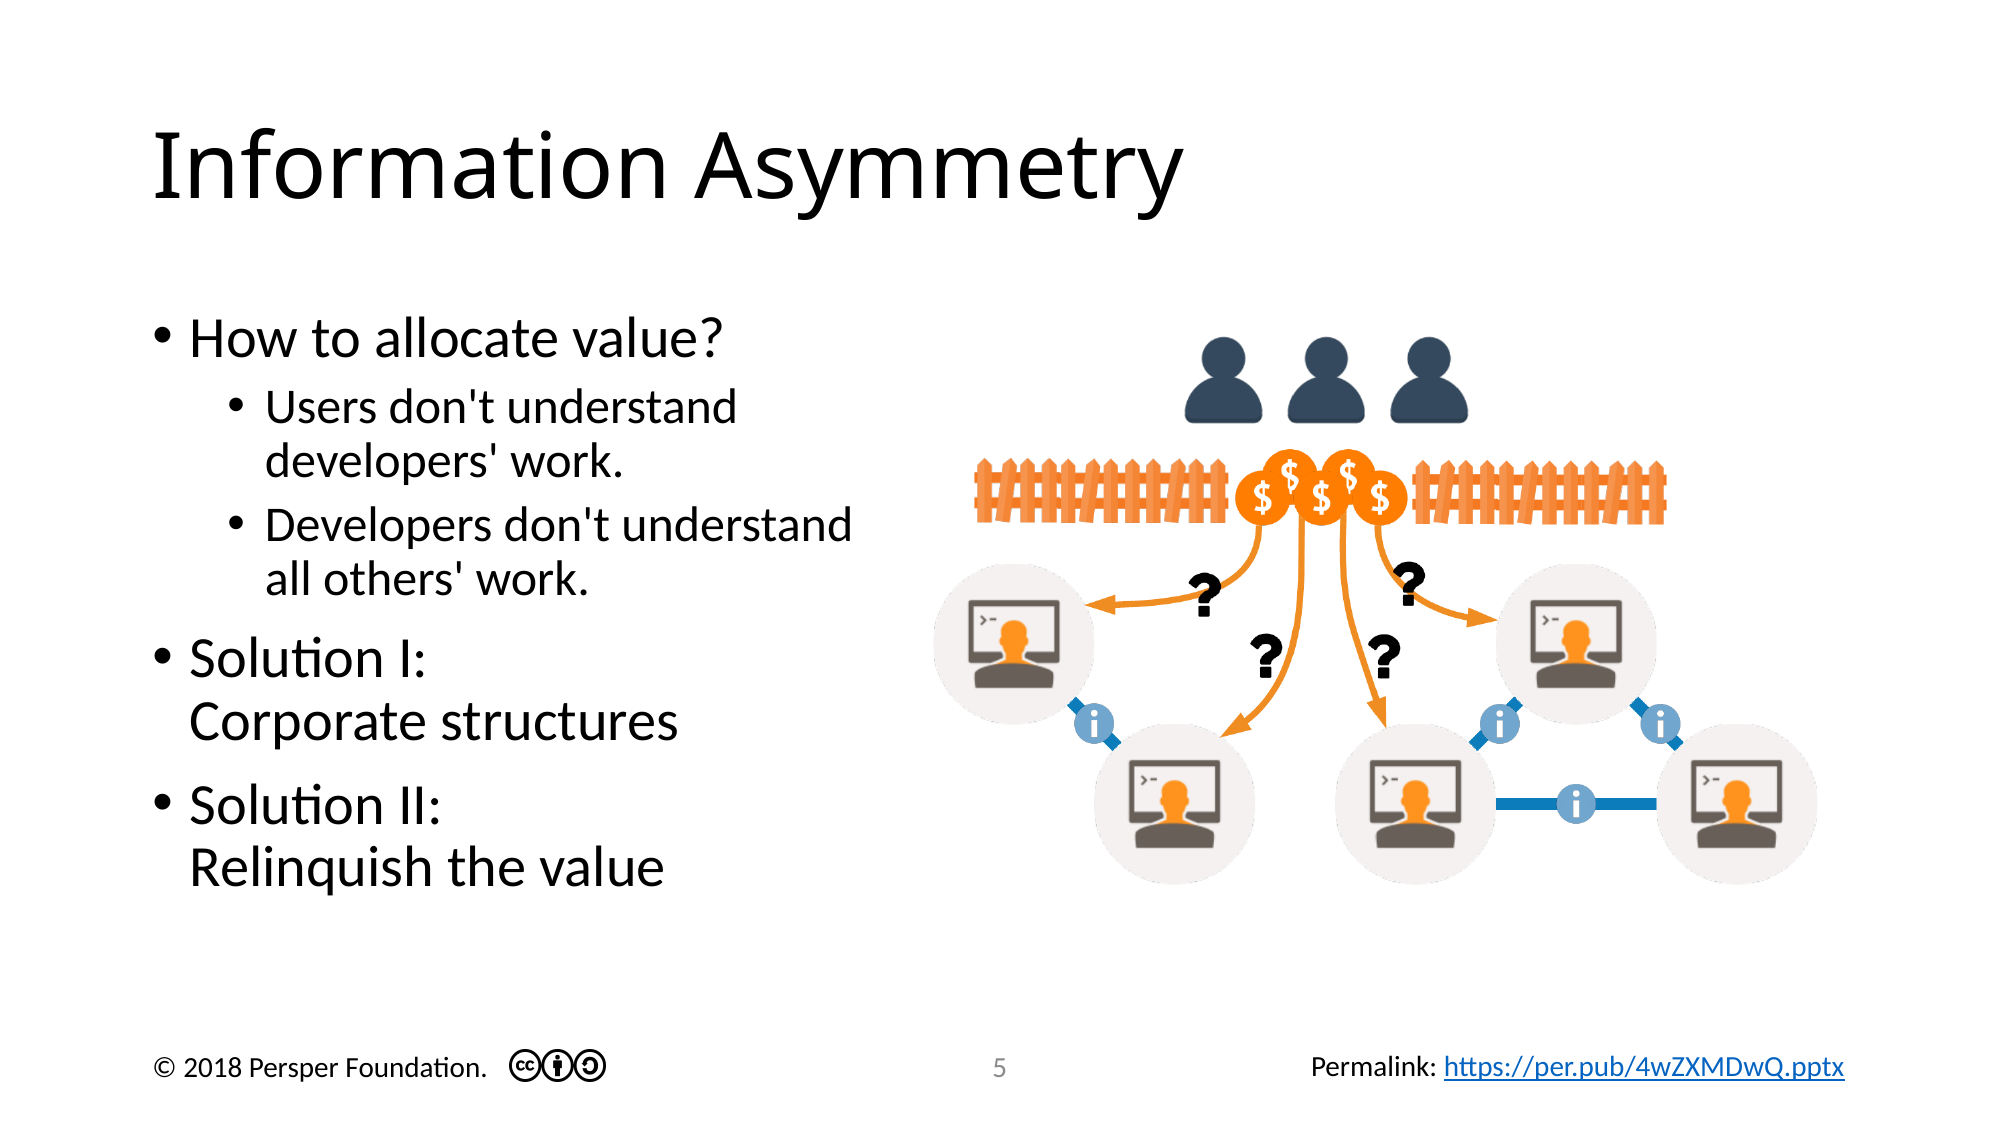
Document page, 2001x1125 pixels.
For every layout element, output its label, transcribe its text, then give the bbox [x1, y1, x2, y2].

footer © 2018 Persper Foundation. [137, 1035, 775, 1096]
picture [883, 279, 1867, 934]
slide_number 4 [775, 1035, 1225, 1096]
title Information Asymmetry [137, 59, 1863, 278]
list How to allocate value? Users don't understand developers' work. Developers don't understand all others' work. Solution I: Corporate structures Solution II: Relinquish the value [137, 299, 1863, 1014]
